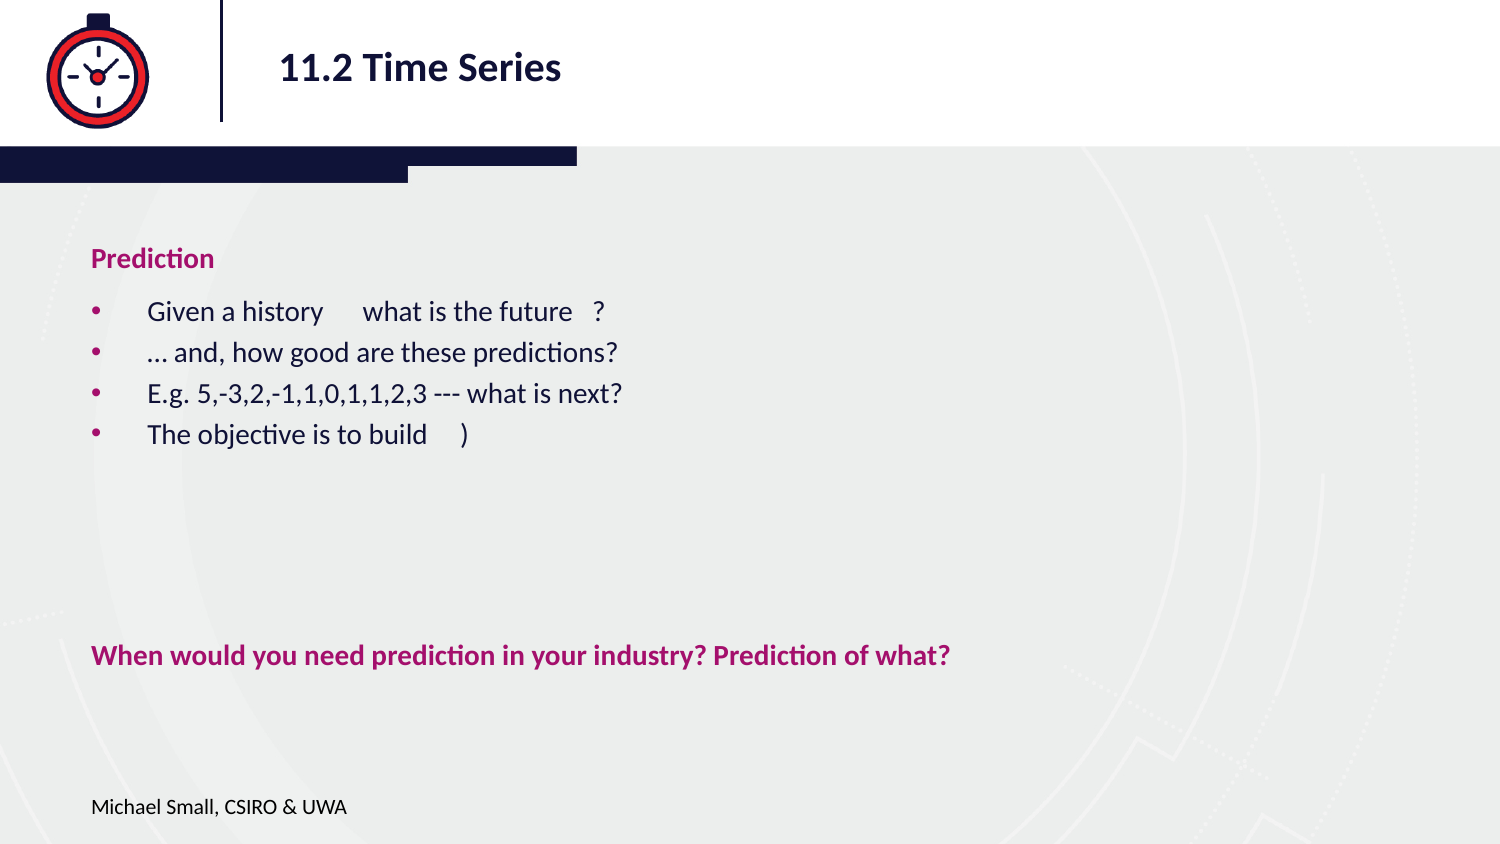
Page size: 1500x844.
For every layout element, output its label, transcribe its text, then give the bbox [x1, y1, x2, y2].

list Michael Small, CSIRO & UWA [76, 784, 1217, 821]
list 11.2 Time Series [263, 32, 1404, 106]
list Prediction [76, 231, 1217, 268]
picture [0, 0, 1500, 844]
text_box When would you need prediction in your industry? Prediction of what? [75, 628, 1217, 665]
